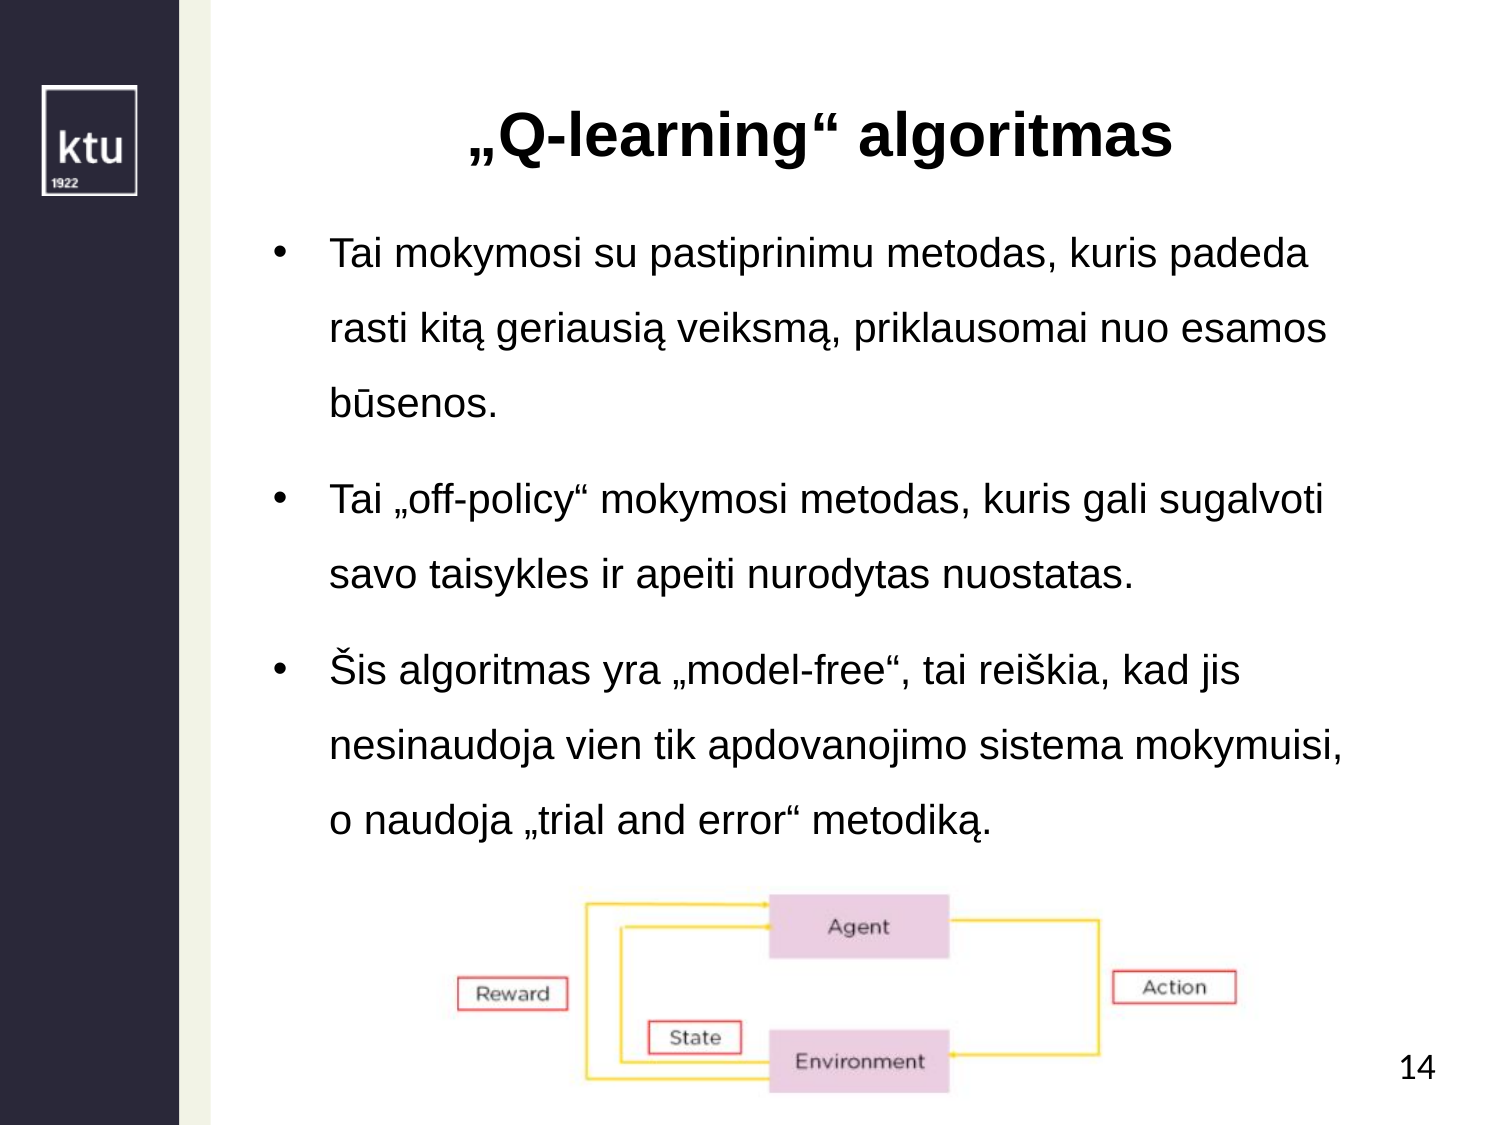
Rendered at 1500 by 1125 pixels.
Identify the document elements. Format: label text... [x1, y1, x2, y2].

list Tai mokymosi su pastiprinimu metodas, kuris padeda rasti kitą geriausią veiksmą, priklausomai nuo esamos būsenos. Tai „off-policy“ mokymosi metodas, kuris gali sugalvoti savo taisykles ir apeiti nurodytas nuostatas. Šis algoritmas yra „model-free“, tai reiškia, kad jis nesinaudoja vien tik apdovanojimo sistema mokymuisi, o naudoja „trial and error“ metodiką. [272, 201, 1384, 924]
text_box 14 [1383, 1035, 1500, 1095]
list „Q-learning“ algoritmas [272, 99, 1384, 201]
picture [420, 853, 1315, 1125]
